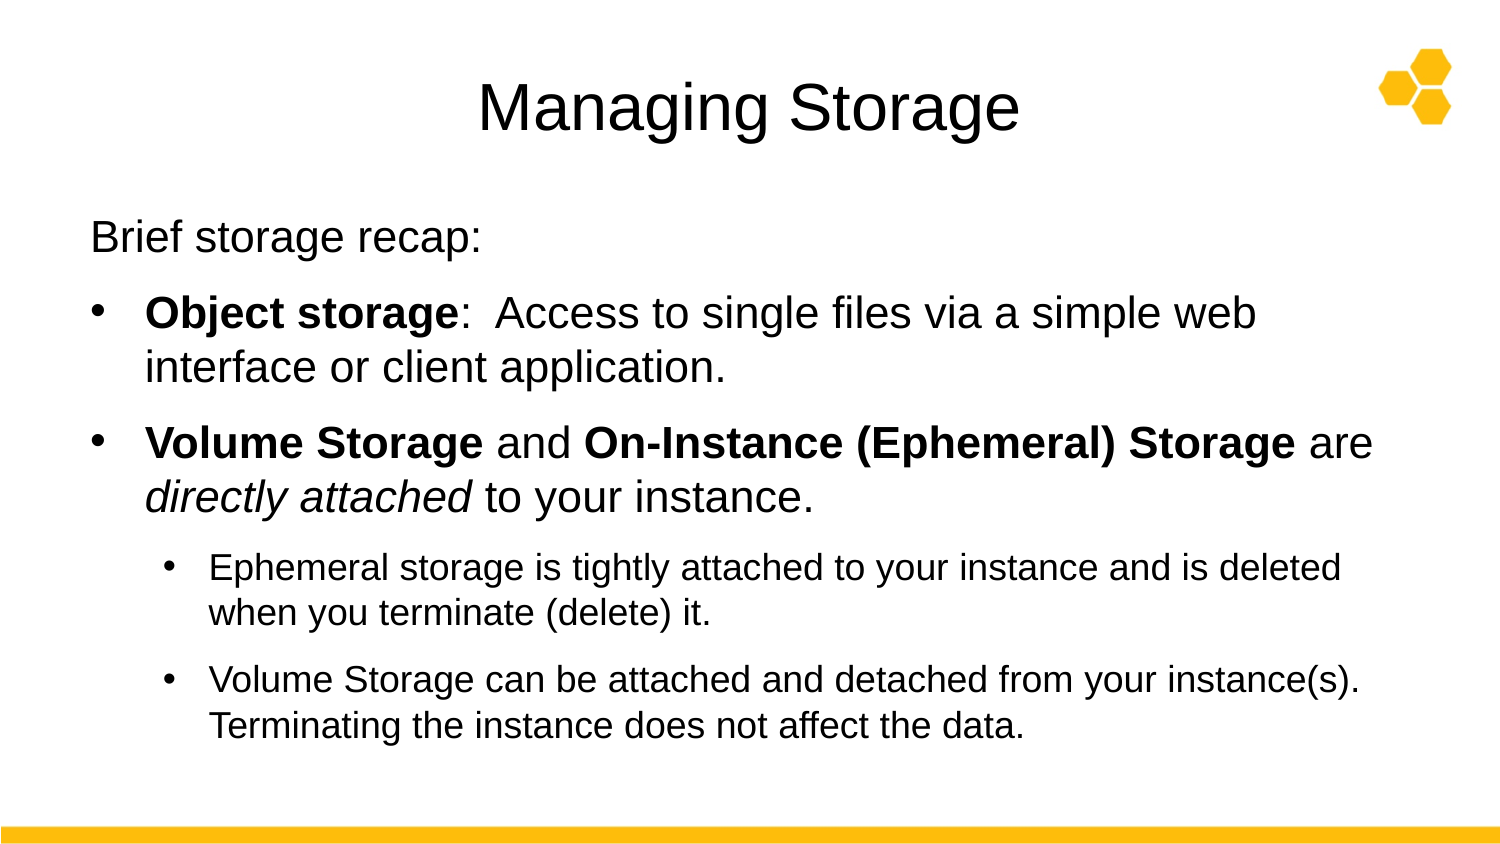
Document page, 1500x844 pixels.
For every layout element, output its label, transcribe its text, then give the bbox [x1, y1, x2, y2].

list Brief storage recap: Object storage: Access to single files via a simple web interface or client application. Volume Storage and On-Instance (Ephemeral) Storage are directly attached to your instance. Ephemeral storage is tightly attached to your instance and is deleted when you terminate (delete) it. Volume Storage can be attached and detached from your instance(s). Terminating the instance does not affect the data. [75, 199, 1425, 754]
title Managing Storage [75, 33, 1425, 175]
picture [0, 0, 1500, 844]
